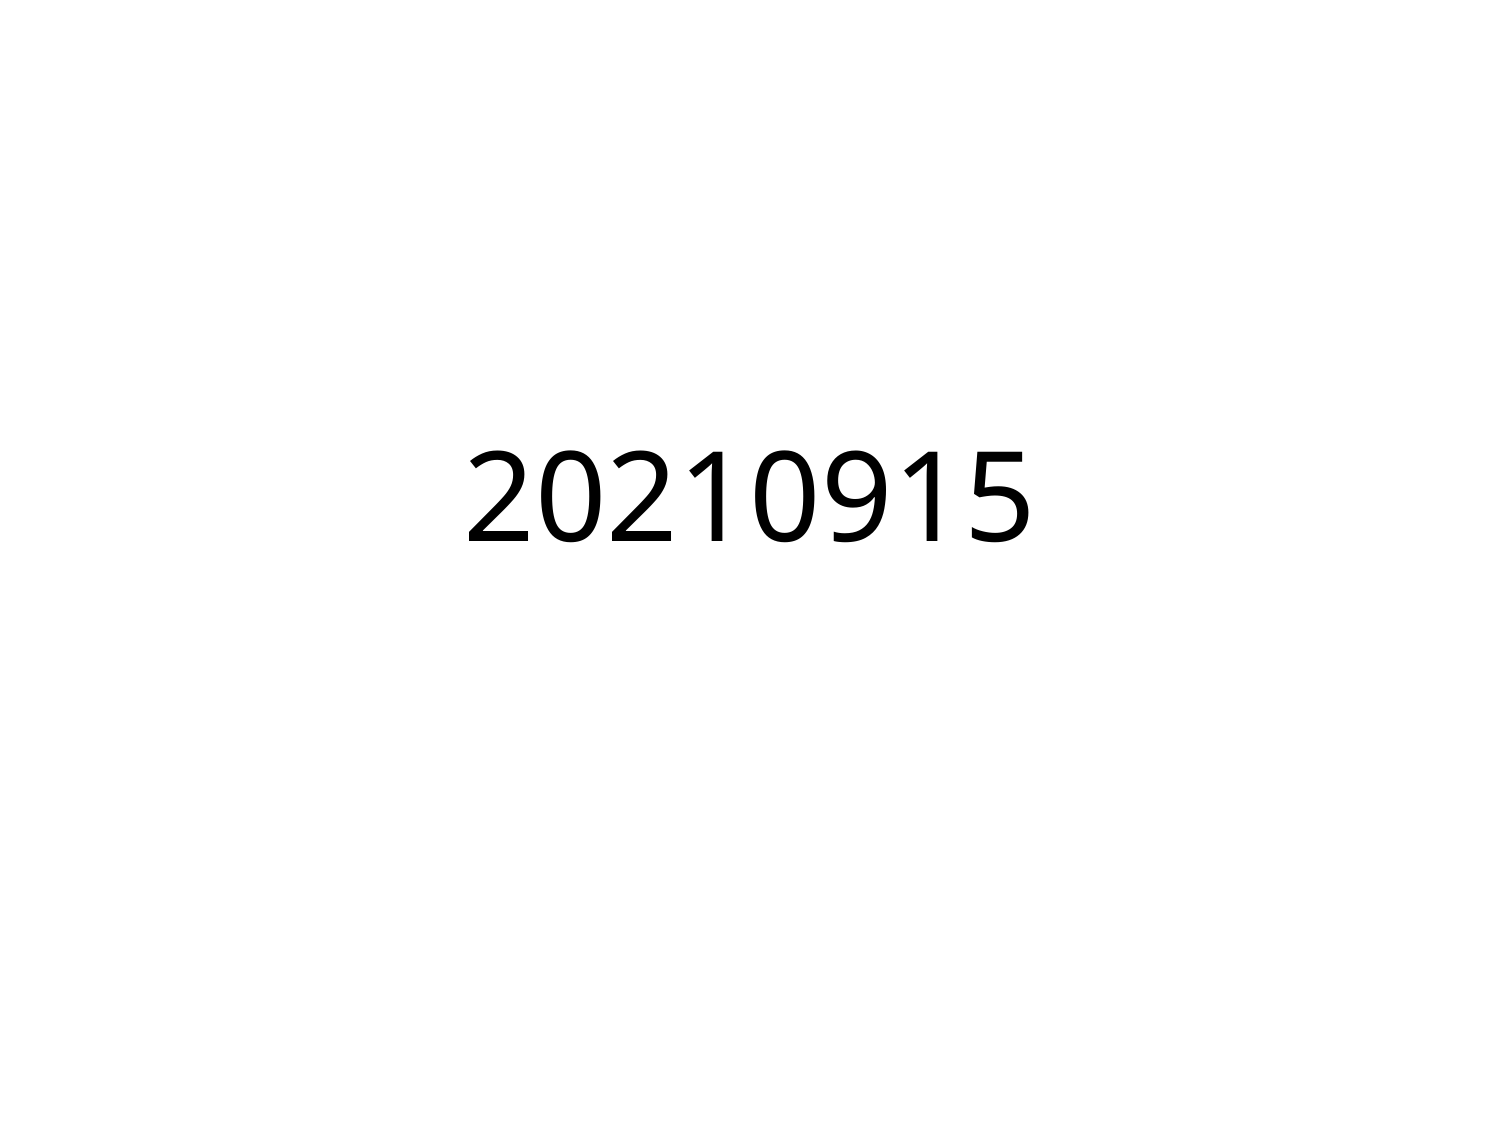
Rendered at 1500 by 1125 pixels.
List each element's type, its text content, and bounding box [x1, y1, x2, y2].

title 20210915 [112, 184, 1388, 576]
